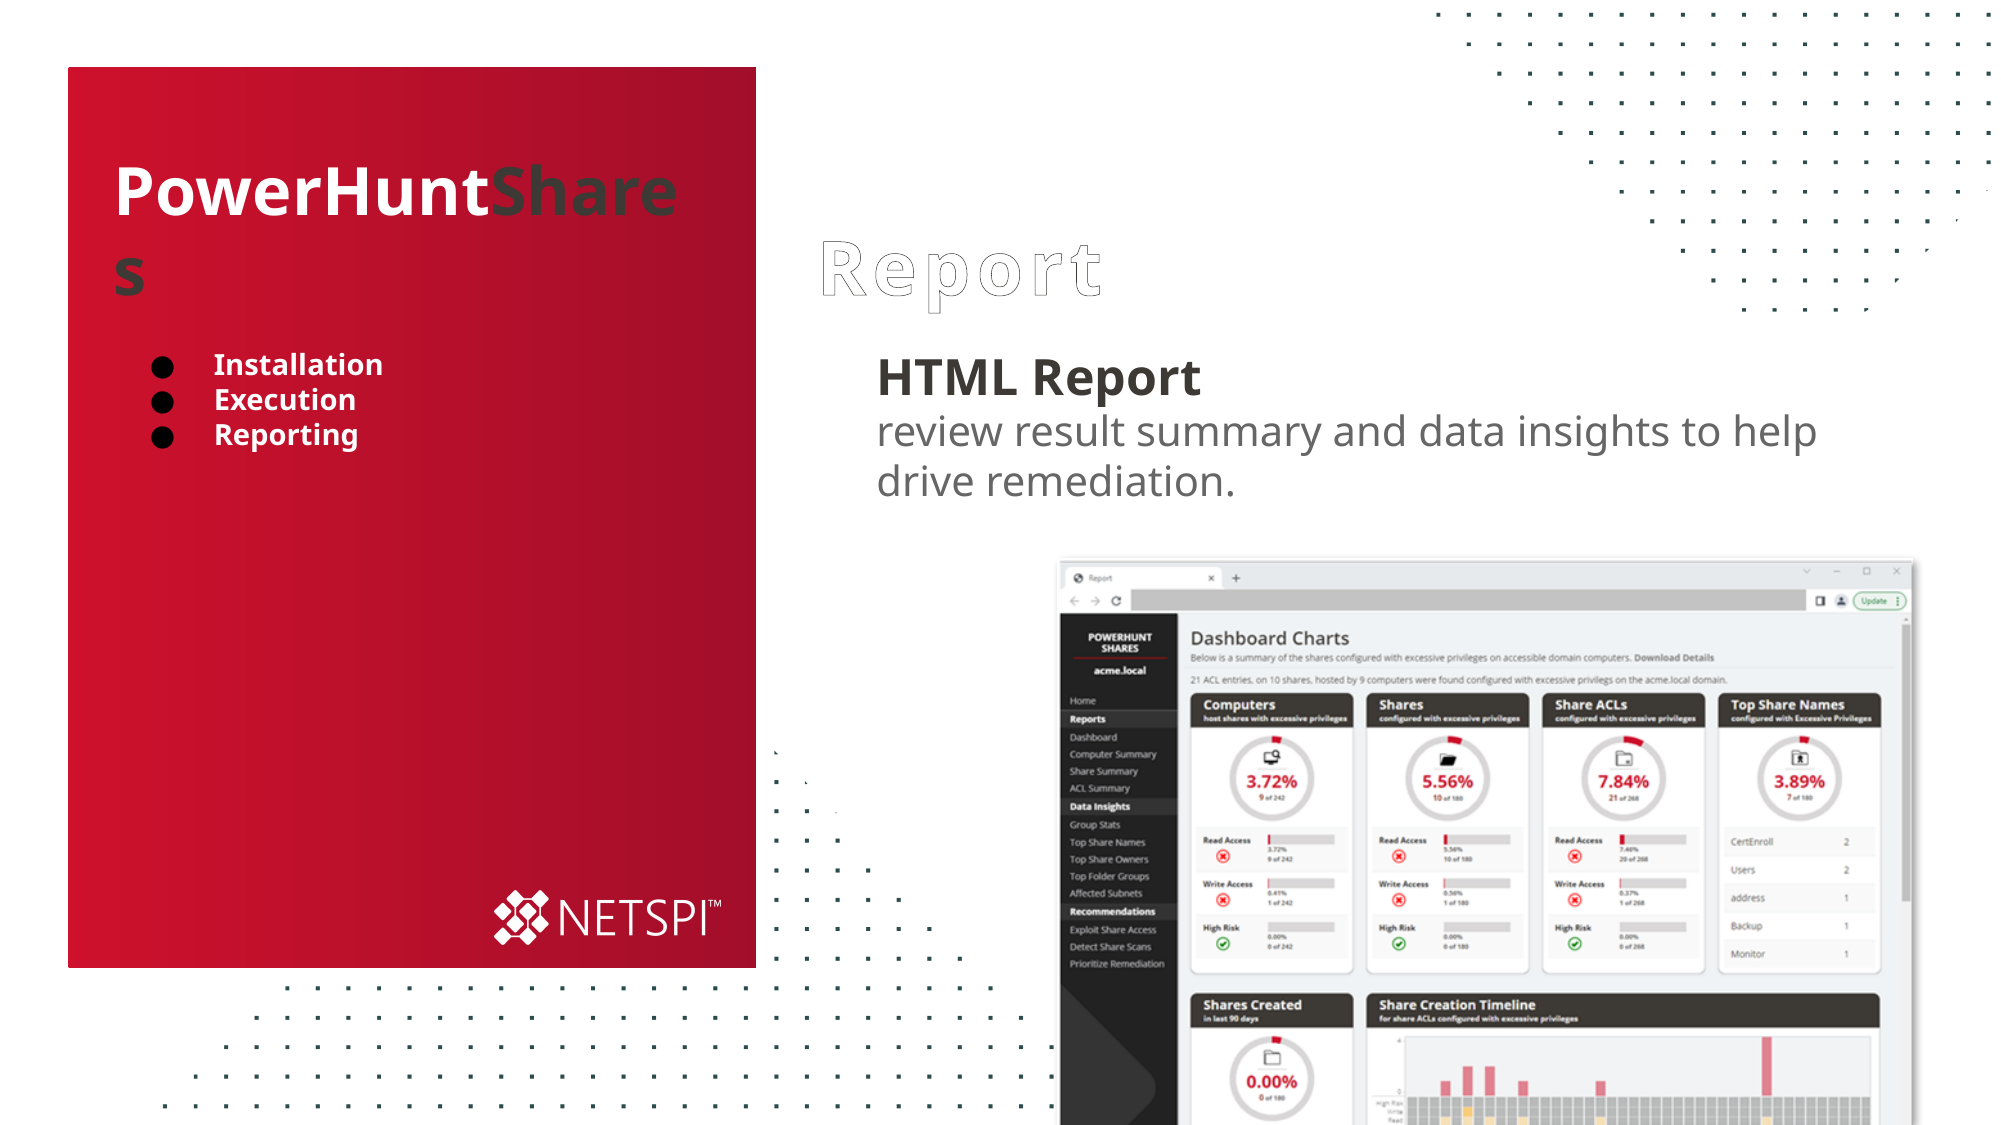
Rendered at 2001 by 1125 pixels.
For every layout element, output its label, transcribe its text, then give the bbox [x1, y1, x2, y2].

picture [494, 889, 721, 945]
text_box HTML Report review result summary and data insights to help drive remediation. [861, 337, 1932, 613]
list Installation Execution Reporting [68, 331, 815, 939]
text_box Report [802, 212, 1982, 318]
picture [71, 558, 1913, 1125]
picture [1222, 0, 2001, 312]
title PowerHuntShares [68, 133, 756, 312]
